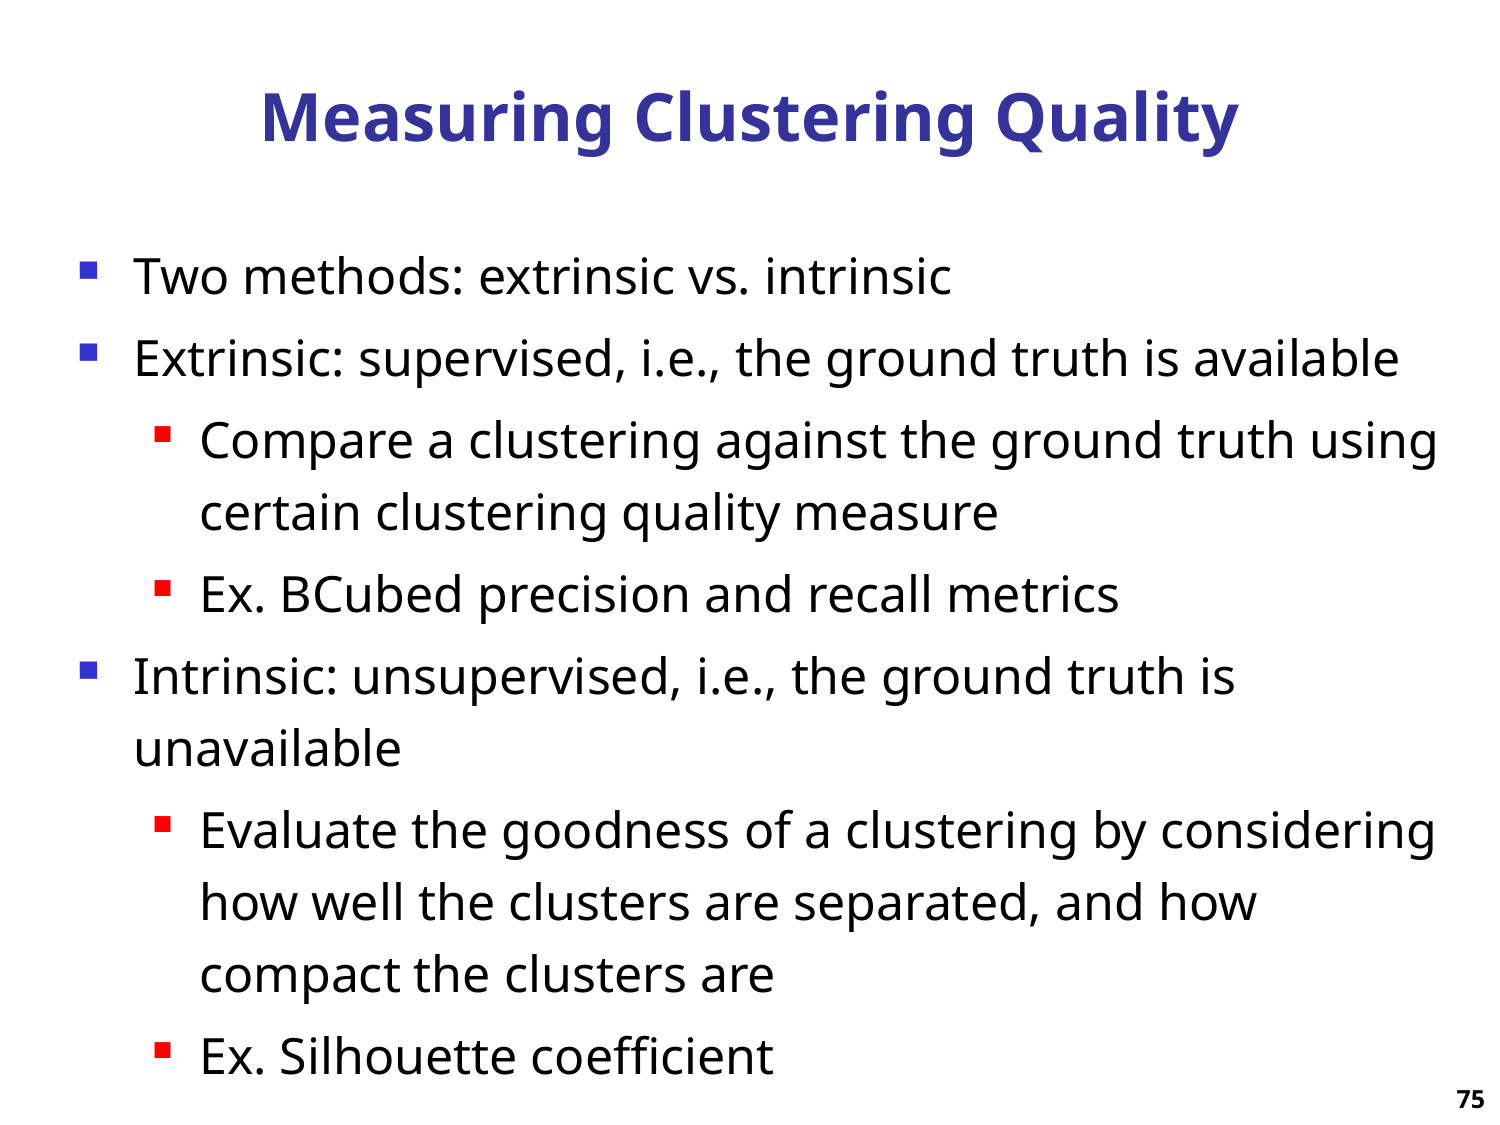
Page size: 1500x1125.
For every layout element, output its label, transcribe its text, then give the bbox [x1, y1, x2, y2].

text_box 75 [1187, 1062, 1500, 1125]
title Measuring Clustering Quality [0, 62, 1500, 163]
list Two methods: extrinsic vs. intrinsic Extrinsic: supervised, i.e., the ground truth is available Compare a clustering against the ground truth using certain clustering quality measure Ex. BCubed precision and recall metrics Intrinsic: unsupervised, i.e., the ground truth is unavailable Evaluate the goodness of a clustering by considering how well the clusters are separated, and how compact the clusters are Ex. Silhouette coefficient [62, 224, 1463, 1063]
